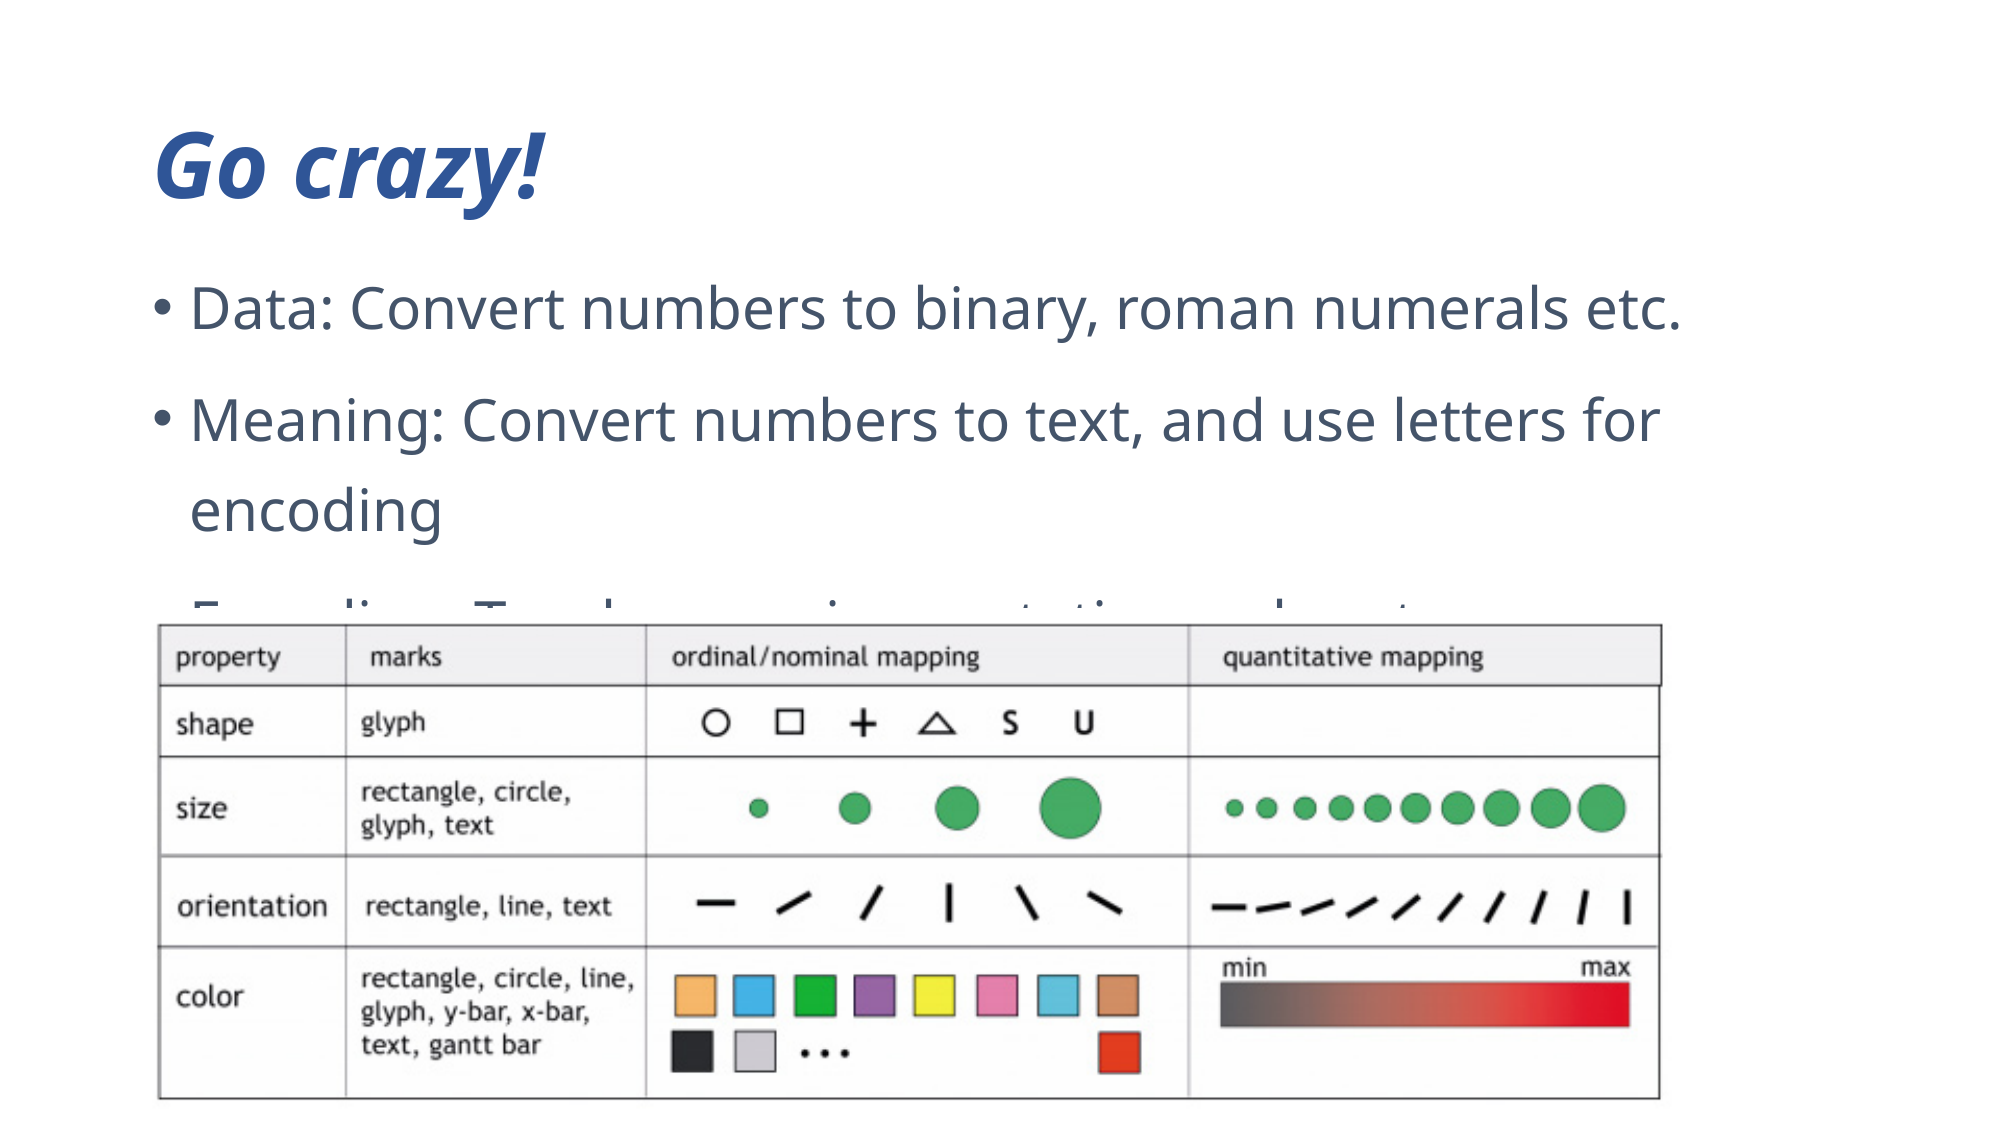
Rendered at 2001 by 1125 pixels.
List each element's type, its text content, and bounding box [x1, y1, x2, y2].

list Data: Convert numbers to binary, roman numerals etc. Meaning: Convert numbers to text, and use letters for encoding Encoding: Try shapes, sizes, rotation, color etc. [137, 242, 1875, 1014]
title Go crazy! [137, 94, 1000, 242]
picture [137, 608, 1688, 1122]
